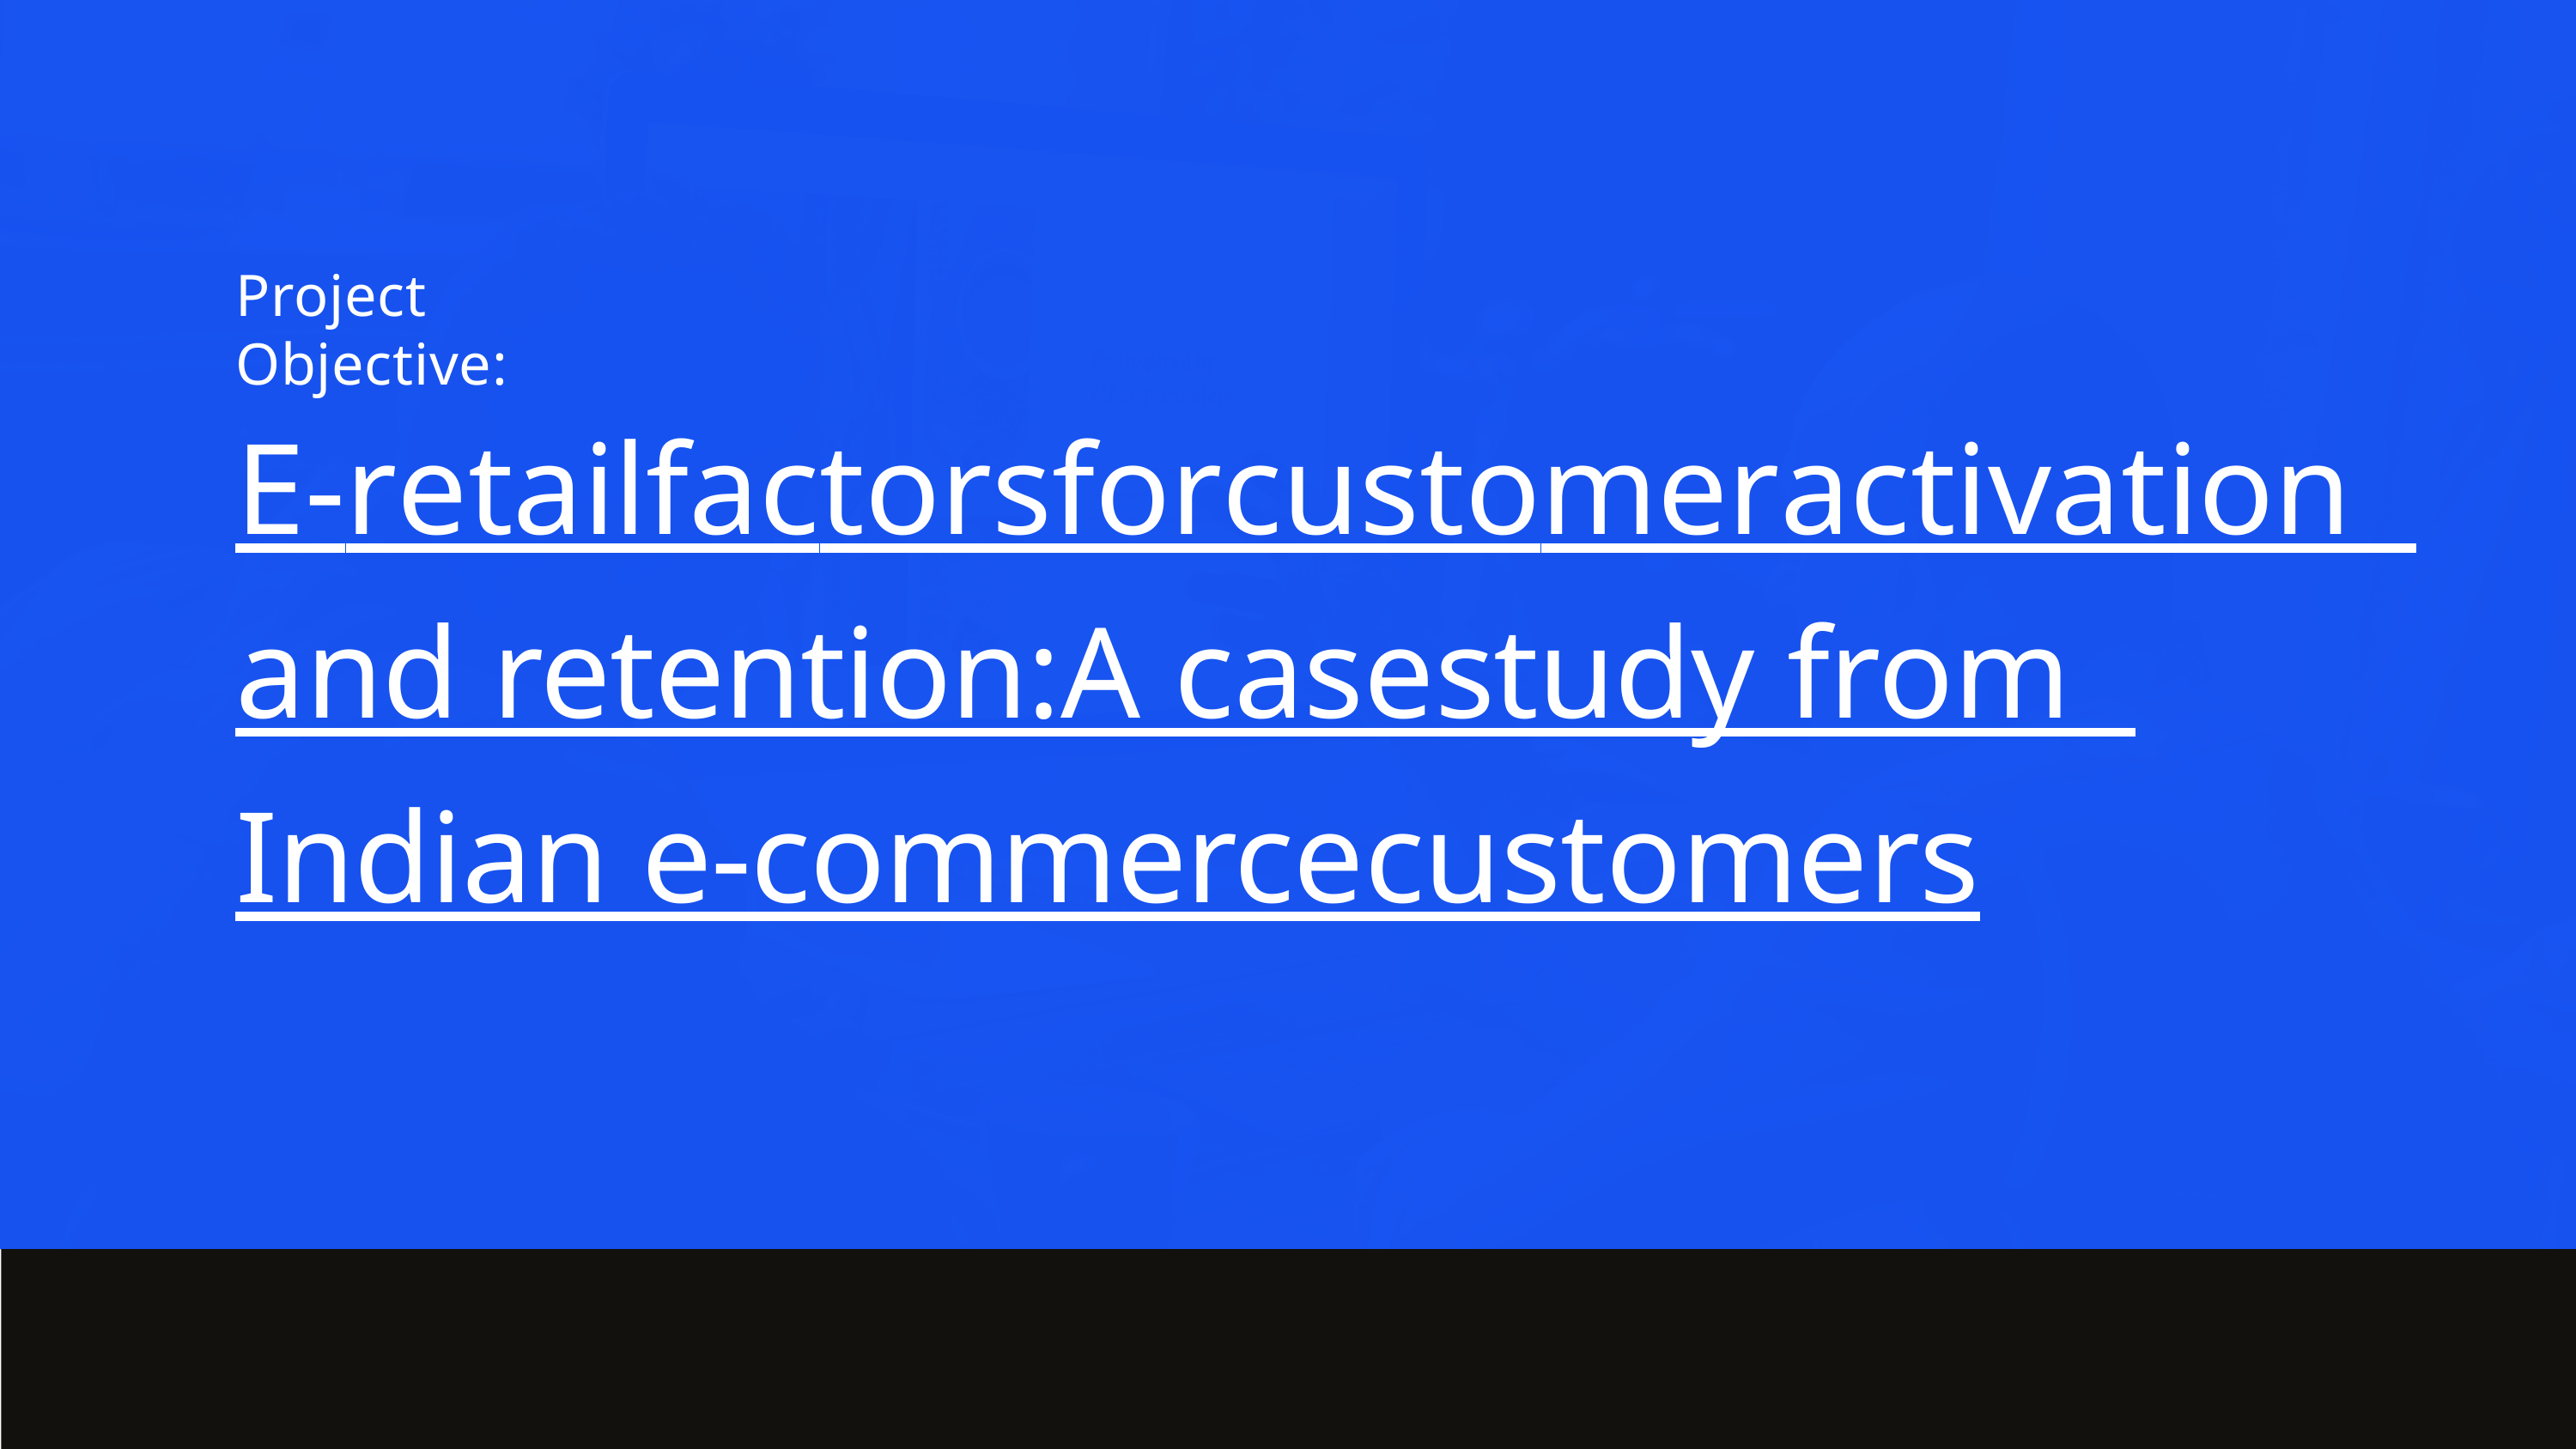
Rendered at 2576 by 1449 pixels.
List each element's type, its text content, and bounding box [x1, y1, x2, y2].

text_box Project Objective: [234, 257, 714, 393]
text_box [1, 1249, 2576, 1449]
picture [0, 0, 2576, 1449]
text_box E-retail factors for customer activation and retention: A case study from Indian e-commerce customers [234, 393, 2422, 948]
